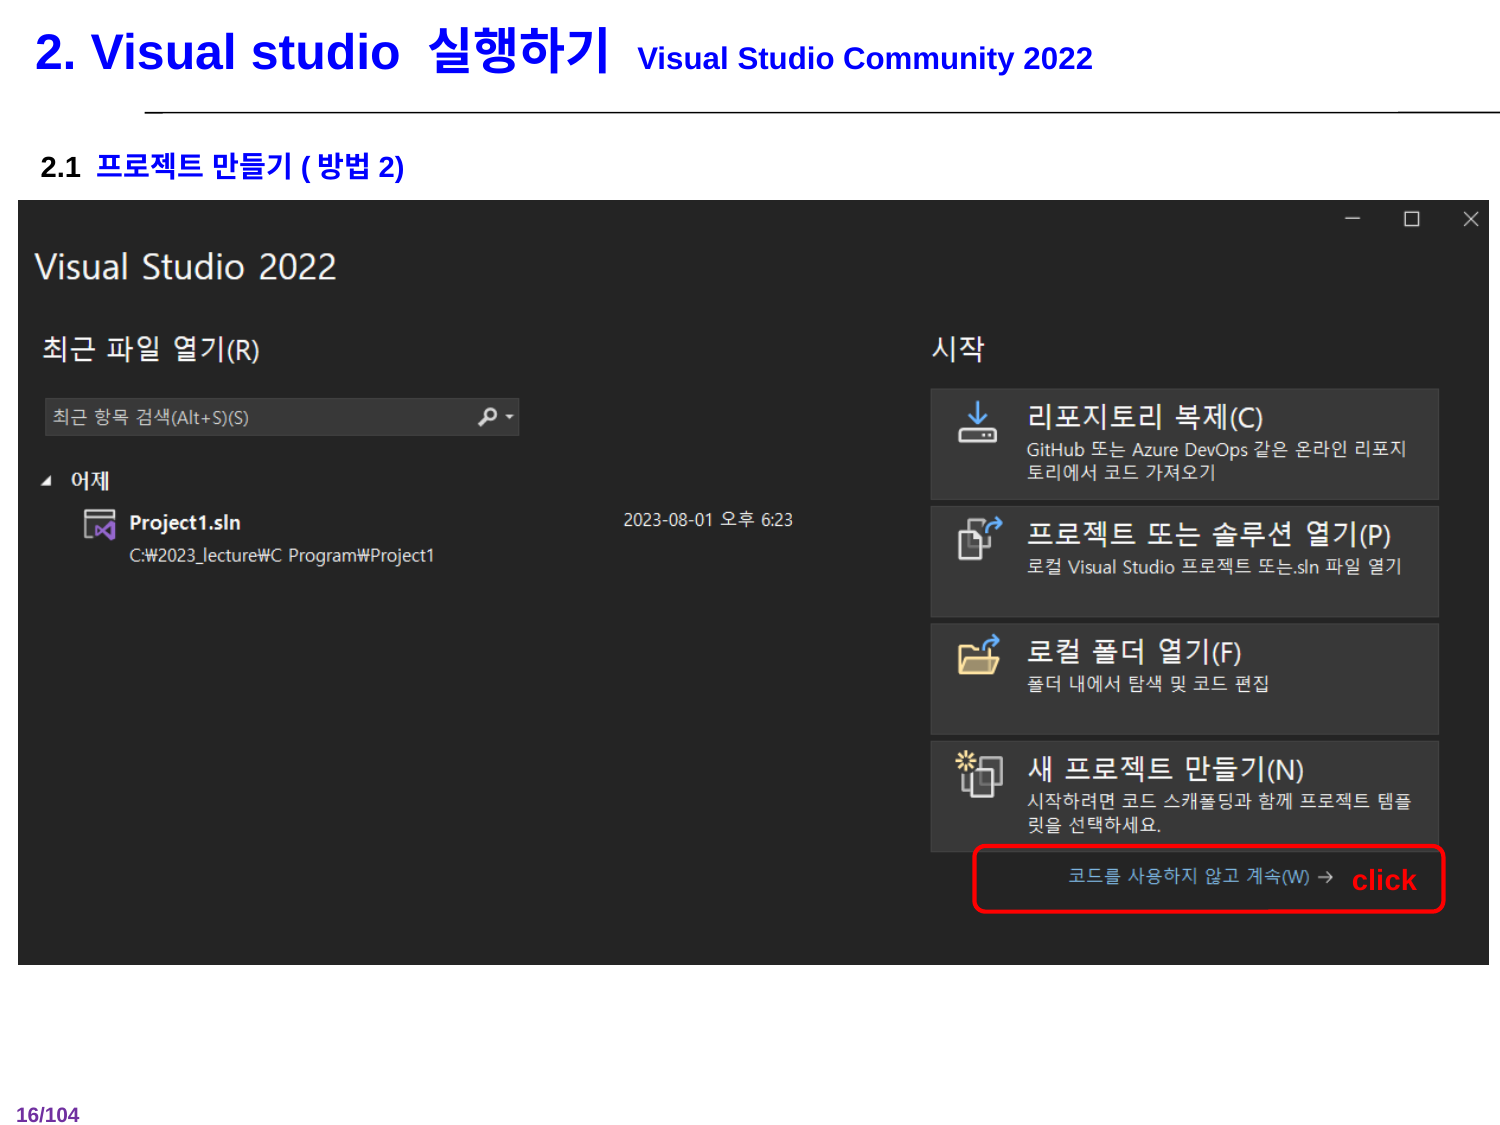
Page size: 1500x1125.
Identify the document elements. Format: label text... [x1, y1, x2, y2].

text_box 2. Visual studio 실행하기 Visual Studio Community 2022 [20, 12, 1412, 88]
text_box 2.1 프로젝트 만들기(방법2) [25, 123, 1450, 191]
picture [18, 200, 1489, 965]
